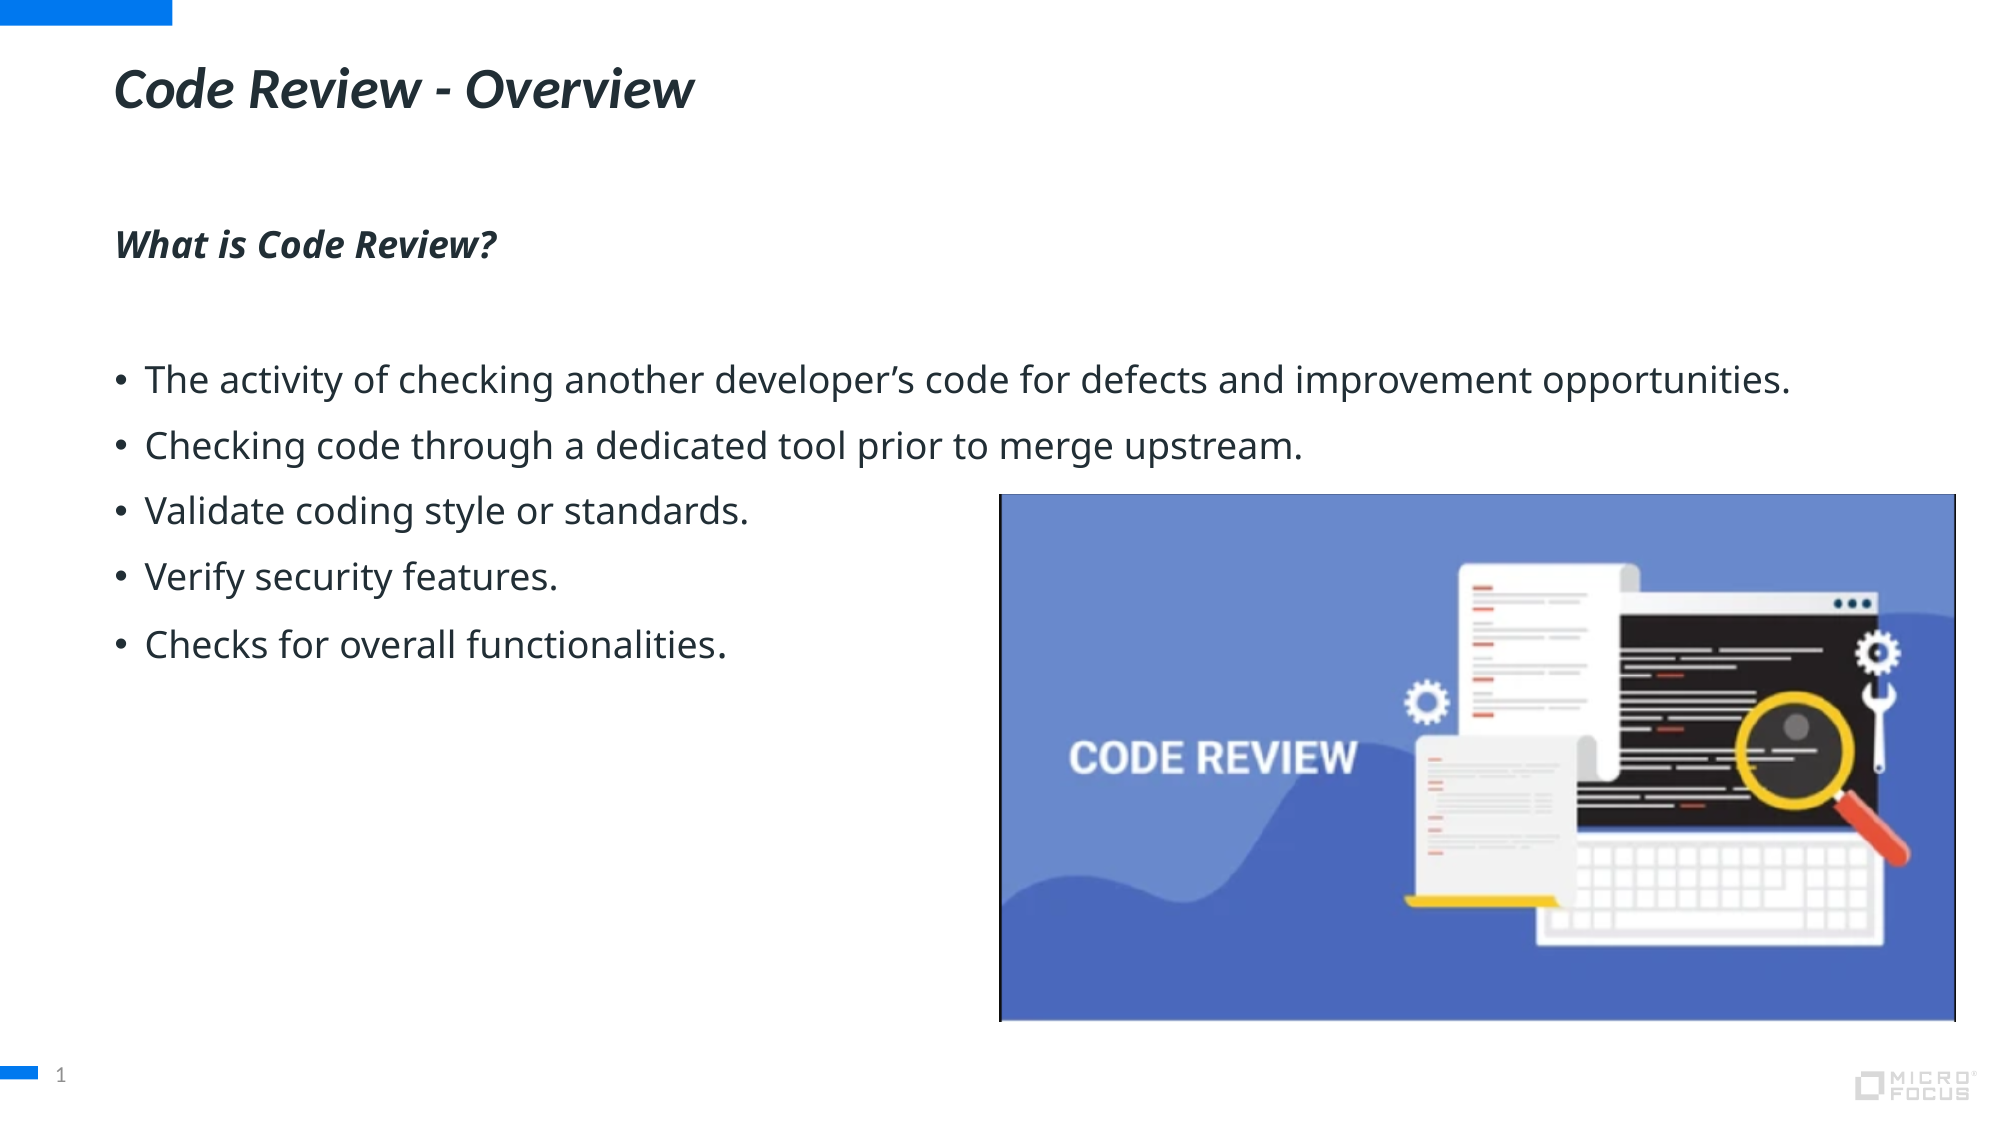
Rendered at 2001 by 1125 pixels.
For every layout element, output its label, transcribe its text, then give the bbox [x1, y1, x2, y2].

text_box What is Code Review? The activity of checking another developer’s code for defects and improvement opportunities. Checking code through a dedicated tool prior to merge upstream. Validate coding style or standards. Verify security features. Checks for overall functionalities. [99, 148, 2000, 414]
picture [999, 494, 1956, 1022]
slide_number 1 [39, 1042, 100, 1103]
title Code Review - Overview [99, 51, 1900, 148]
text_box [788, 319, 1053, 482]
